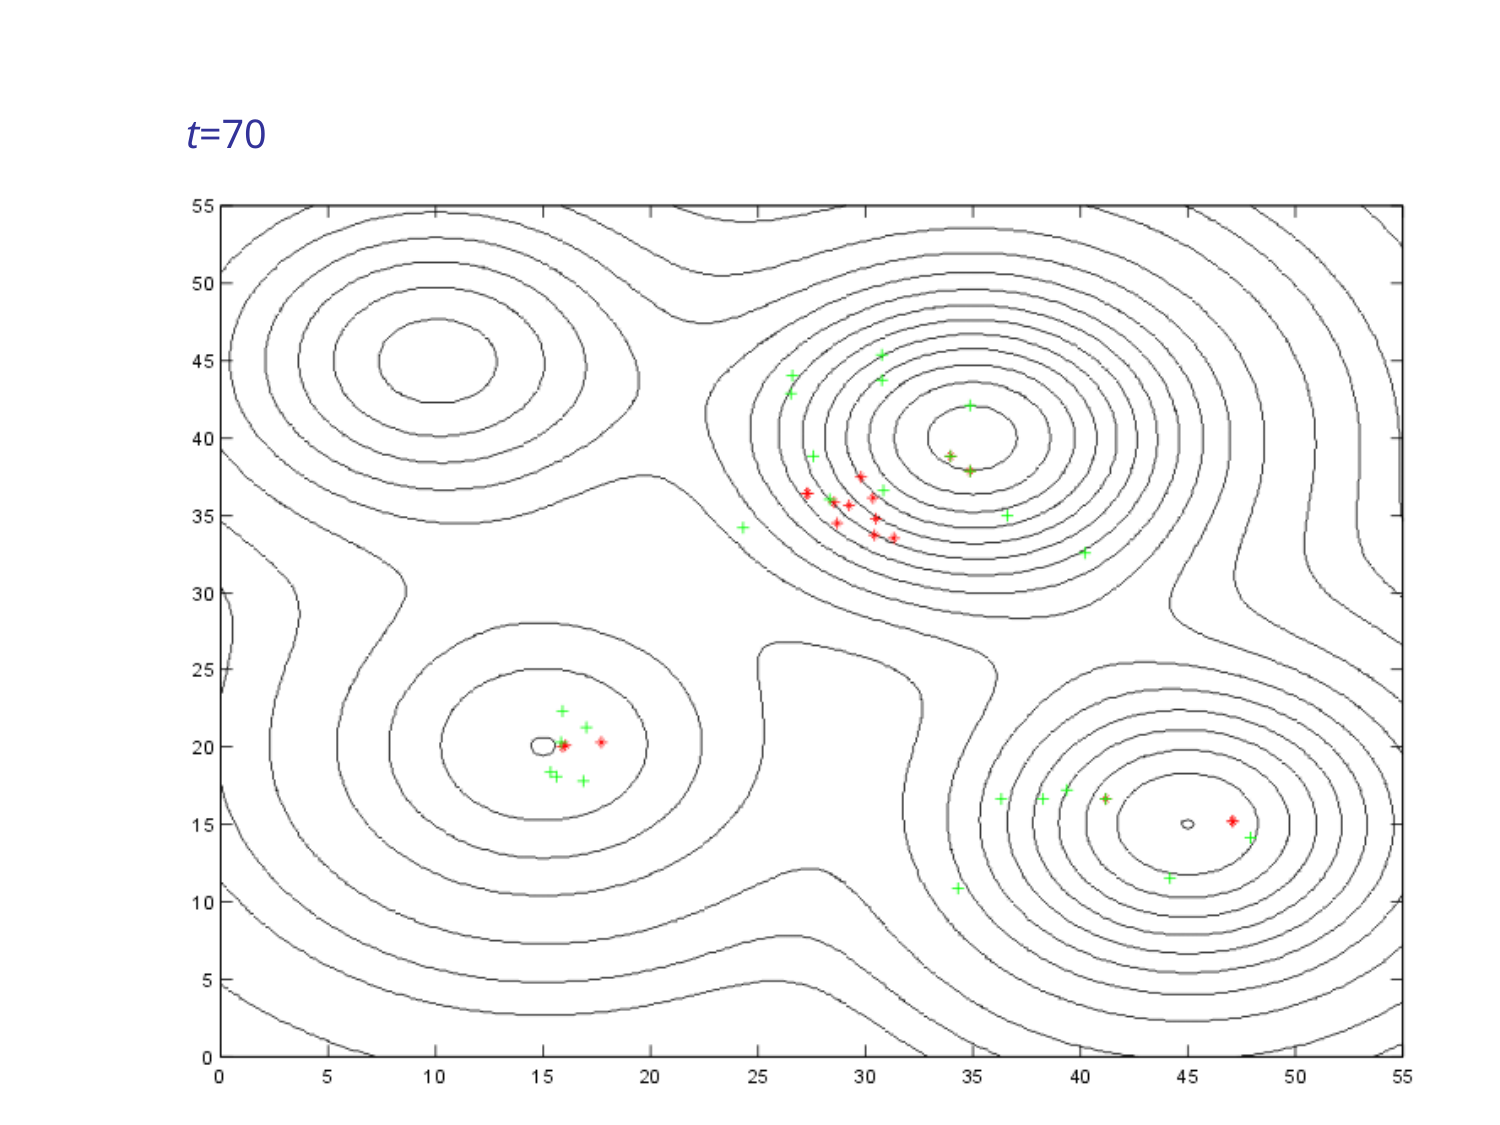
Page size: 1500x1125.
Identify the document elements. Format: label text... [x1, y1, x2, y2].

title t=70 [171, 90, 1447, 164]
picture [74, 180, 1500, 1125]
